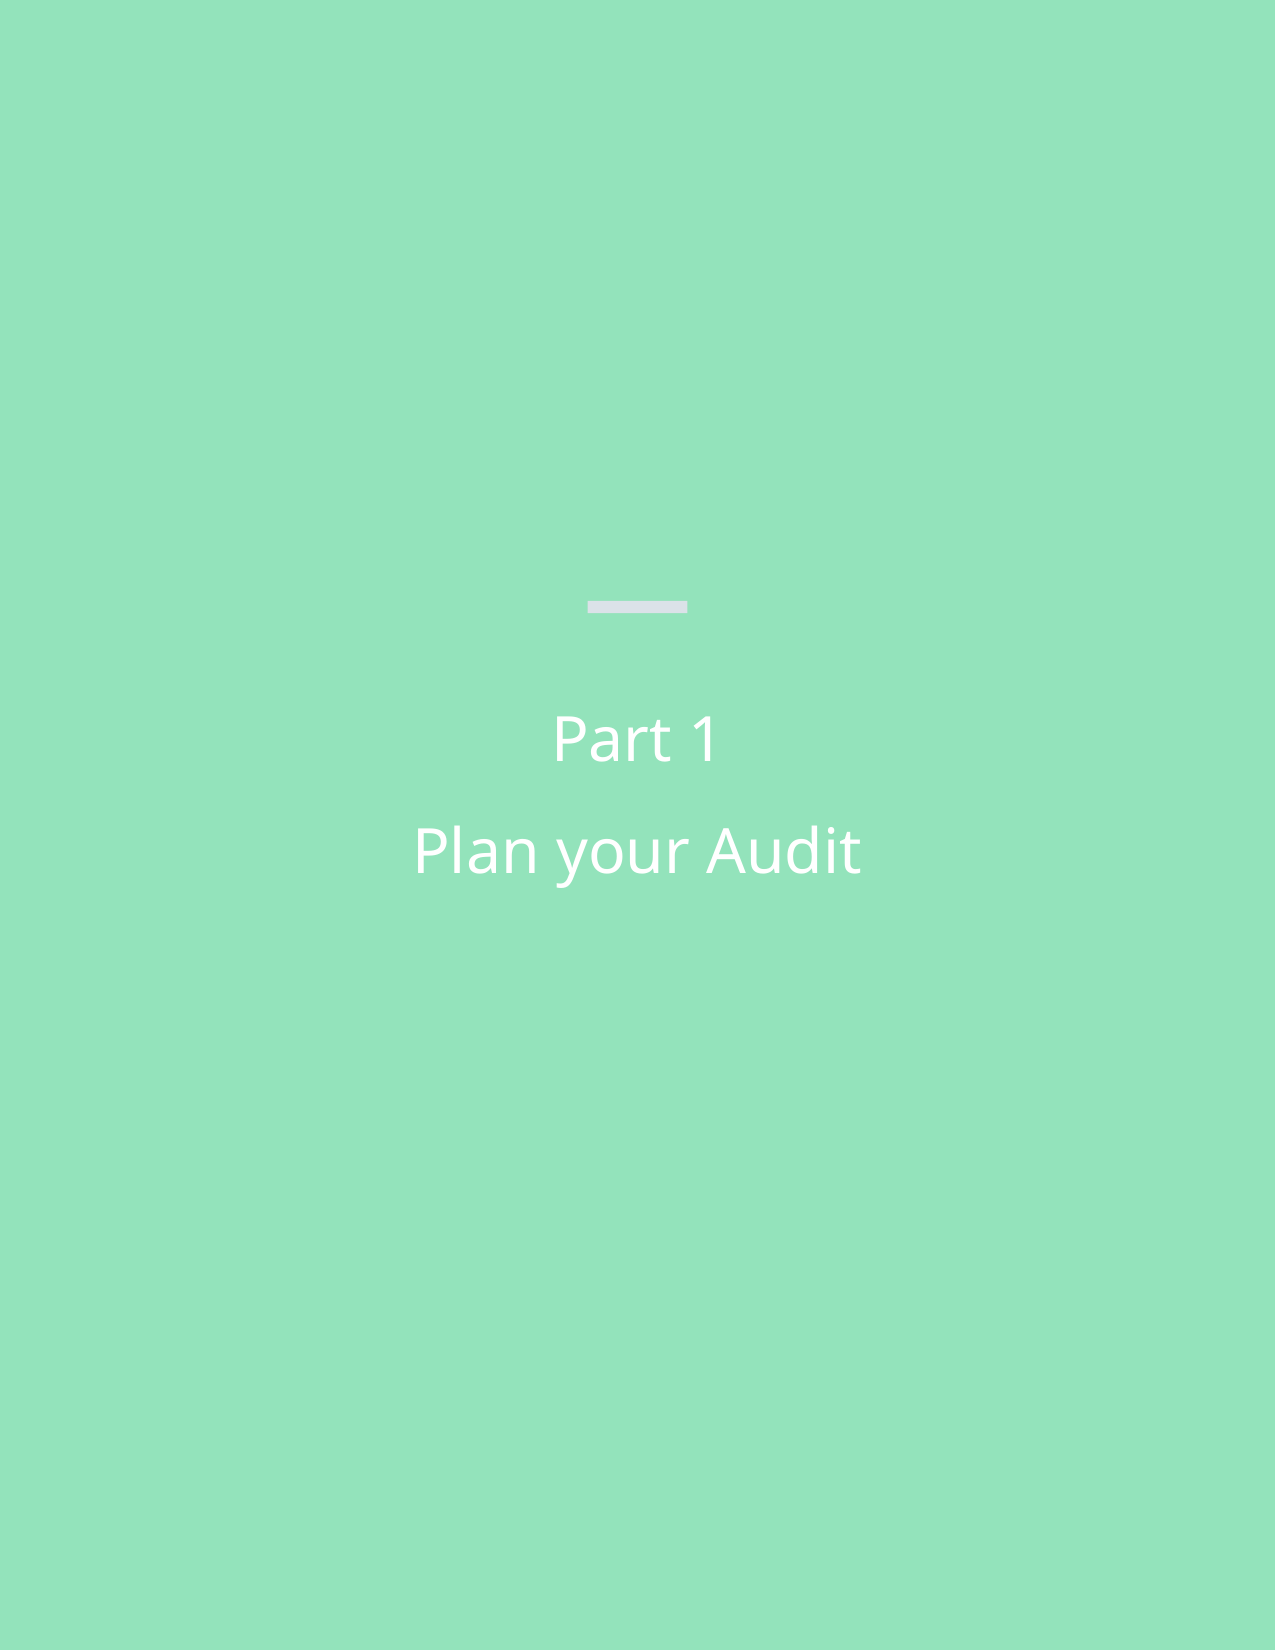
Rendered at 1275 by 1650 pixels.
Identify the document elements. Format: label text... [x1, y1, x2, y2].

text_box [587, 600, 688, 614]
text_box Part 1 Plan your Audit [296, 656, 979, 1061]
